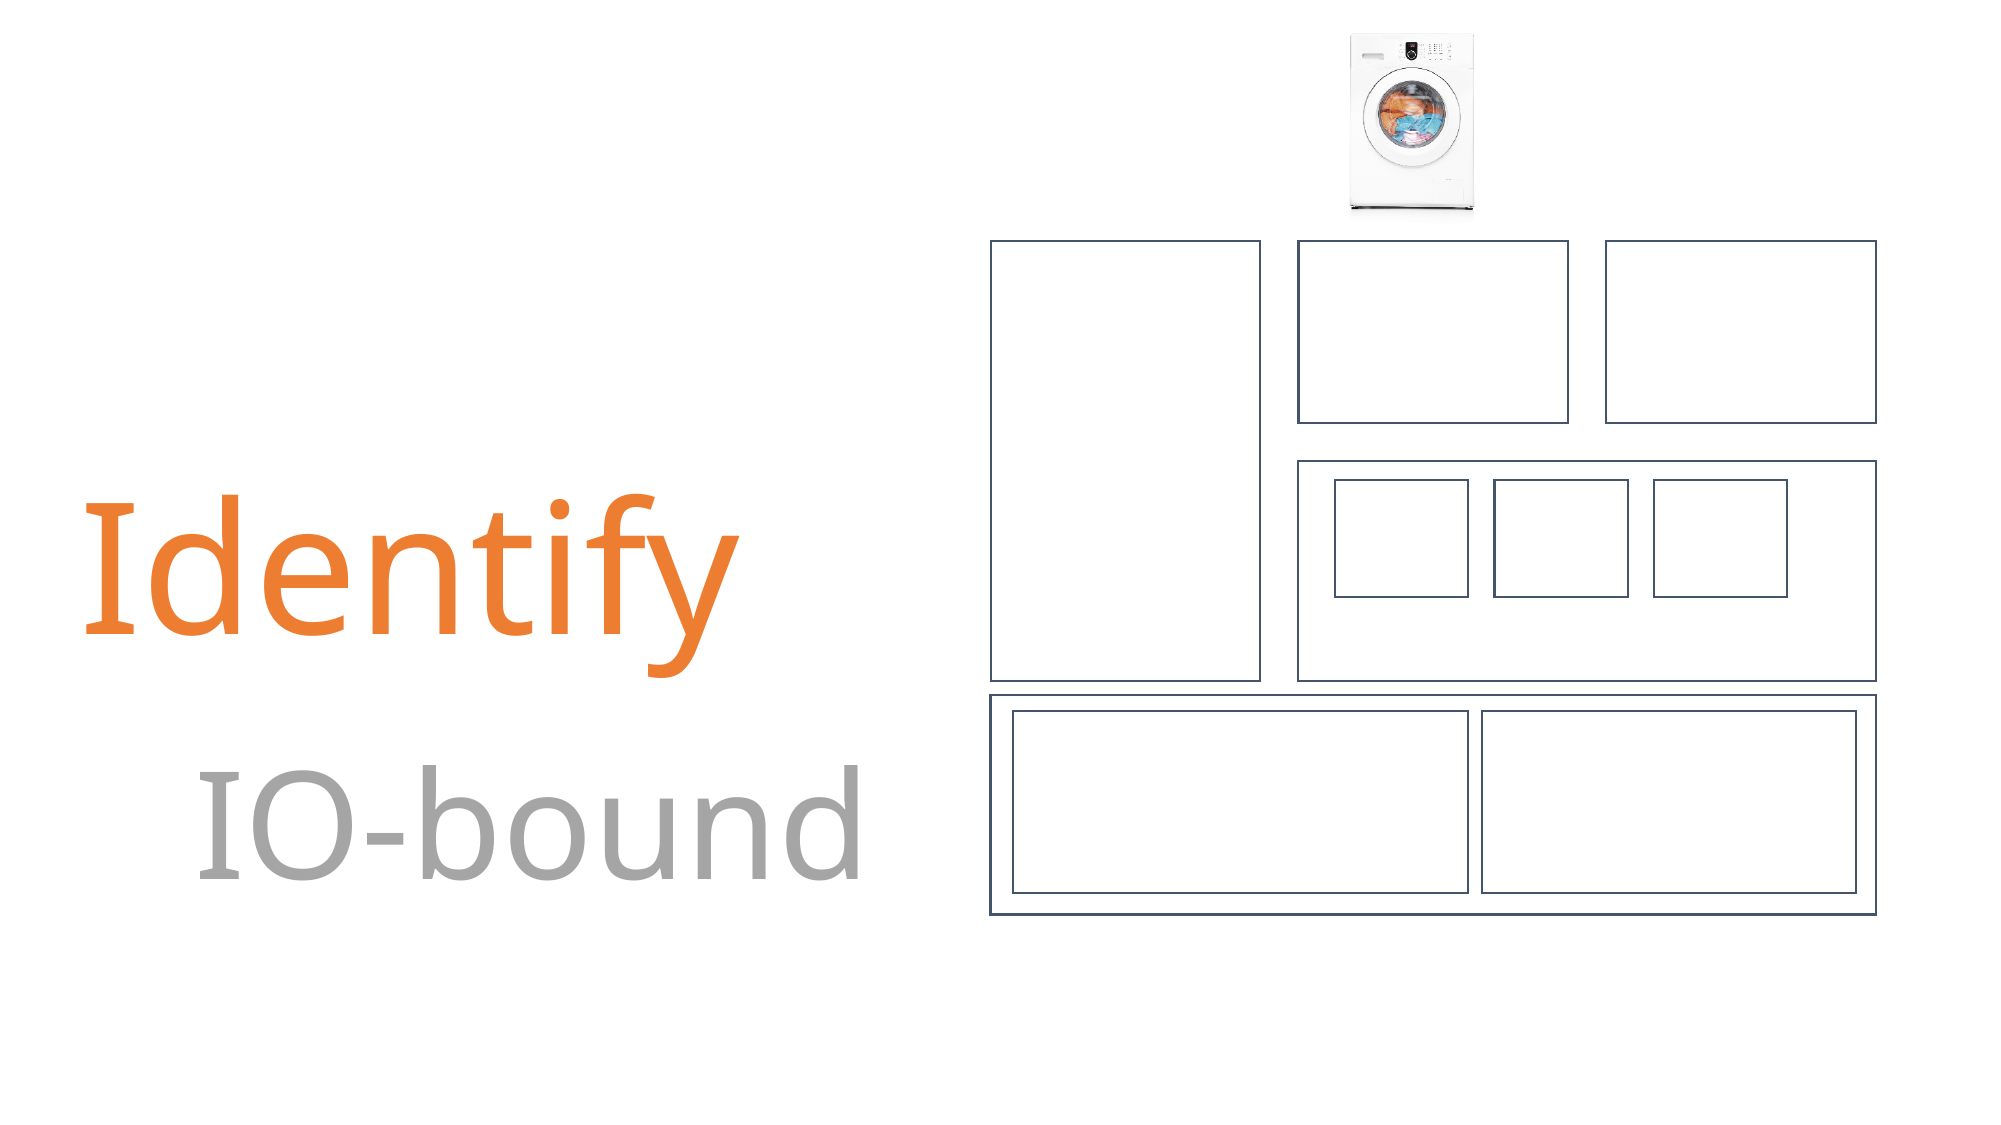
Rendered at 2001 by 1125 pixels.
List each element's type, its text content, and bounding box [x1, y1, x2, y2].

text_box [1653, 479, 1788, 598]
text_box [989, 694, 1877, 916]
text_box [1334, 479, 1469, 598]
text_box [1297, 240, 1569, 424]
text_box [1297, 460, 1877, 682]
picture [1343, 22, 1482, 225]
text_box IO-bound [0, 721, 1066, 917]
text_box [1481, 710, 1857, 894]
text_box [1493, 479, 1629, 598]
text_box [1012, 710, 1469, 894]
text_box [1605, 240, 1877, 424]
text_box Identify [0, 443, 821, 679]
text_box [990, 240, 1261, 682]
